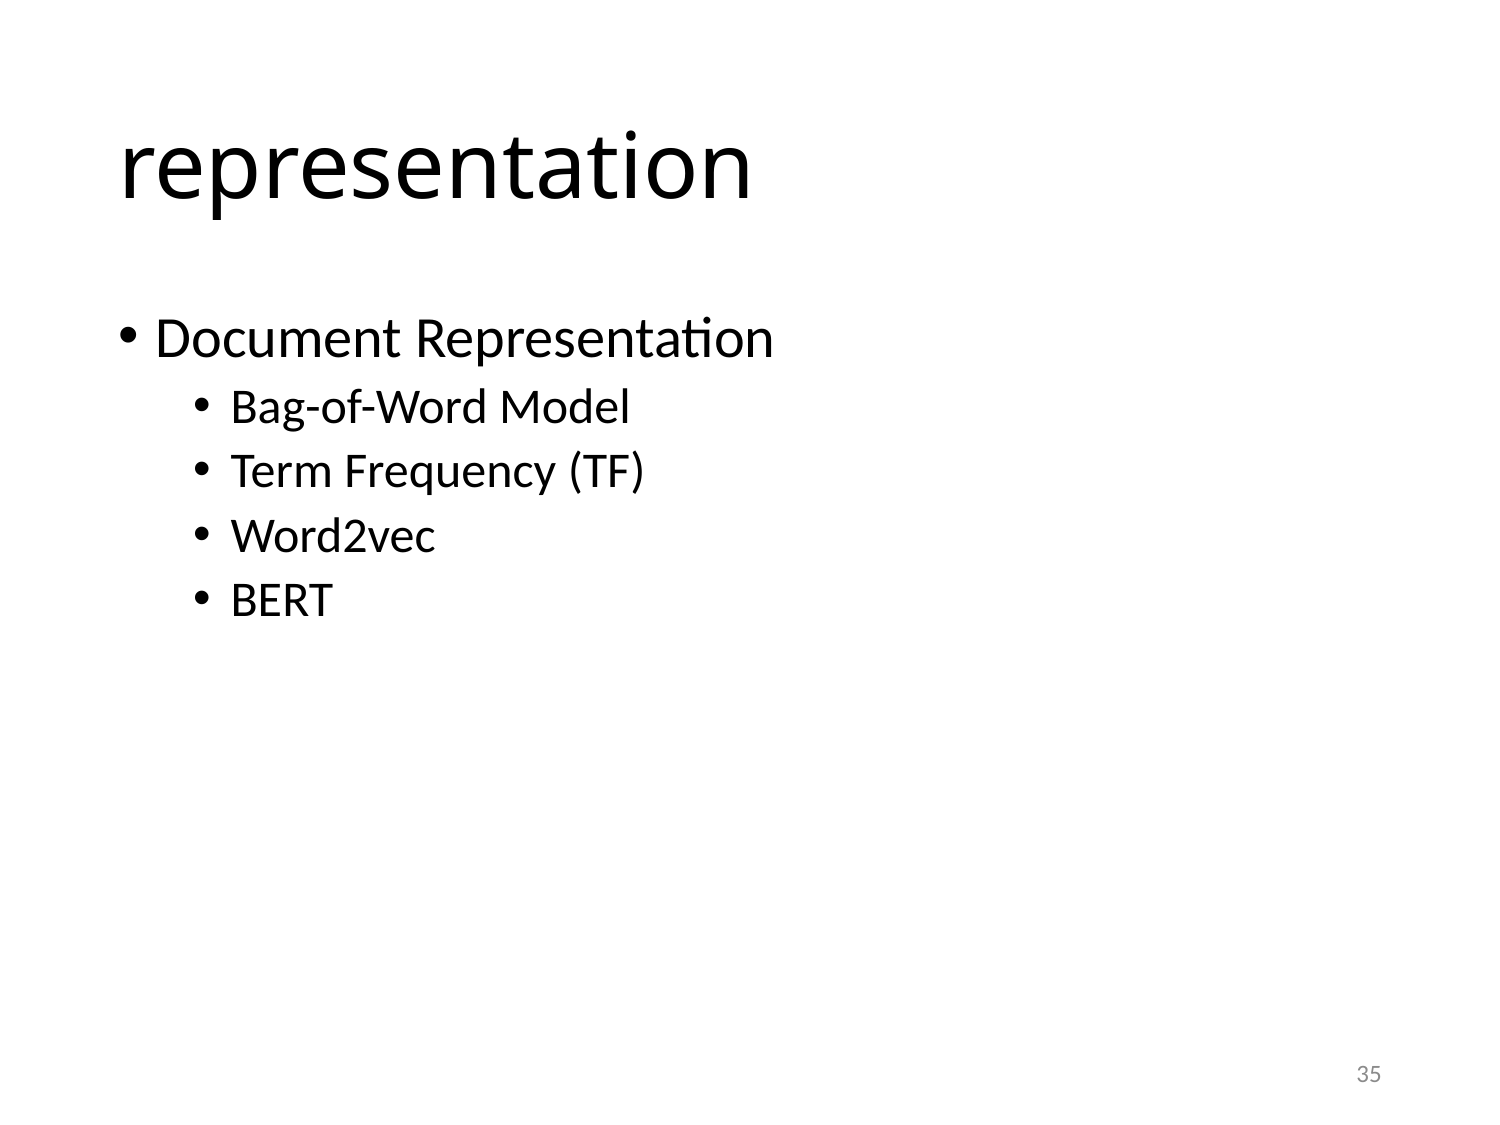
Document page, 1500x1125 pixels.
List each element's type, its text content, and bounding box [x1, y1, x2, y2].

list Document Representation Bag-of-Word Model Term Frequency (TF) Word2vec BERT [103, 299, 1397, 1014]
slide_number 35 [1059, 1042, 1397, 1103]
title representation [103, 59, 1397, 278]
